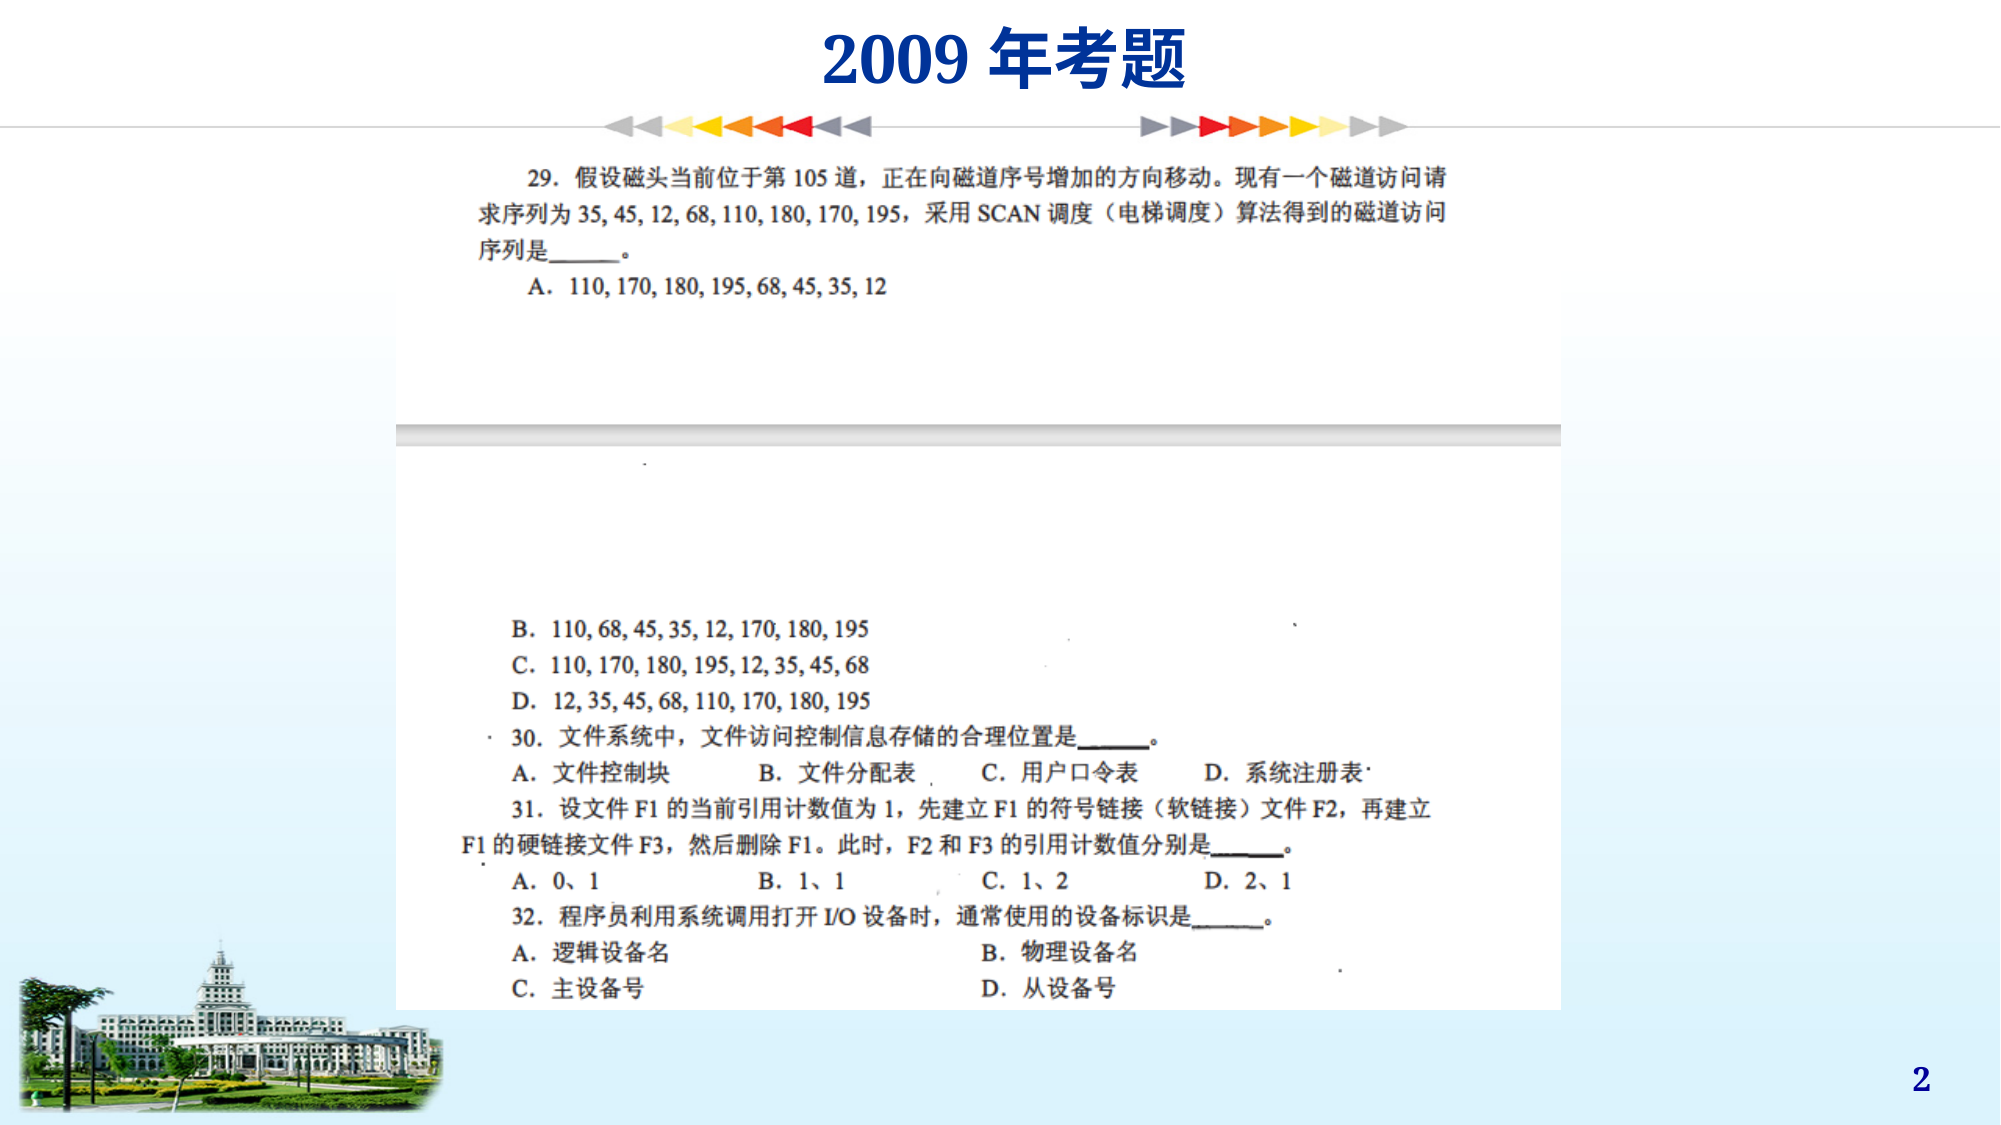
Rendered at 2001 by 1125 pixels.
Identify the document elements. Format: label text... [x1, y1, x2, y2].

title 2009年考题 [254, 9, 1755, 104]
picture [0, 0, 2001, 1125]
slide_number 2 [1843, 1042, 2000, 1118]
